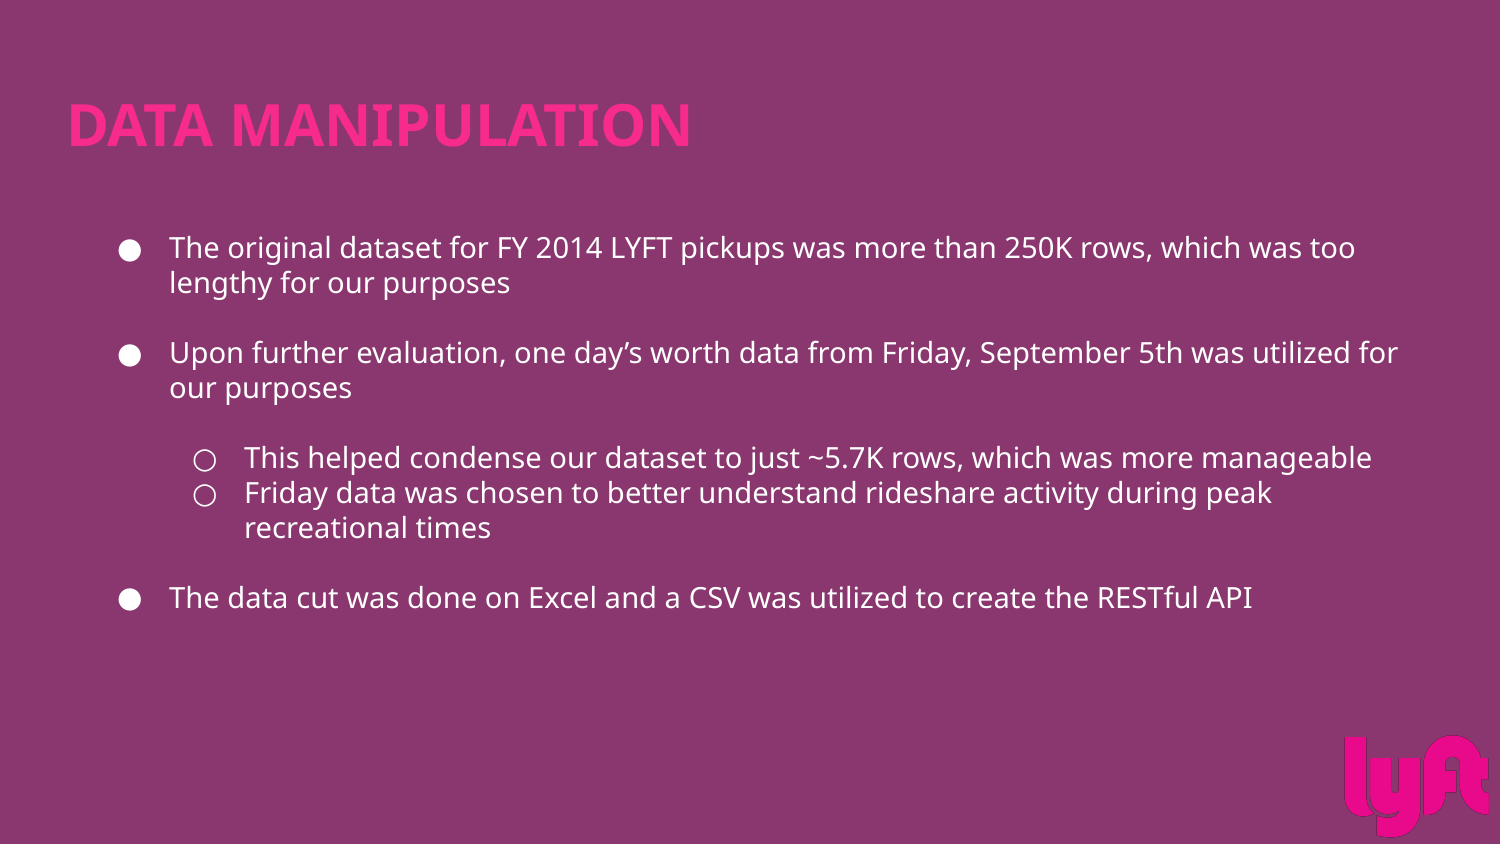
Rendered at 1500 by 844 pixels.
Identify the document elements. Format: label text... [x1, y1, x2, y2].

title DATA MANIPULATION [51, 72, 1449, 167]
picture [1333, 727, 1500, 844]
text_box The original dataset for FY 2014 LYFT pickups was more than 250K rows, which was too lengthy for our purposes Upon further evaluation, one day’s worth data from Friday, September 5th was utilized for our purposes This helped condense our dataset to just ~5.7K rows, which was more manageable Friday data was chosen to better understand rideshare activity during peak recreational times The data cut was done on Excel and a CSV was utilized to create the RESTful API [79, 265, 1435, 578]
